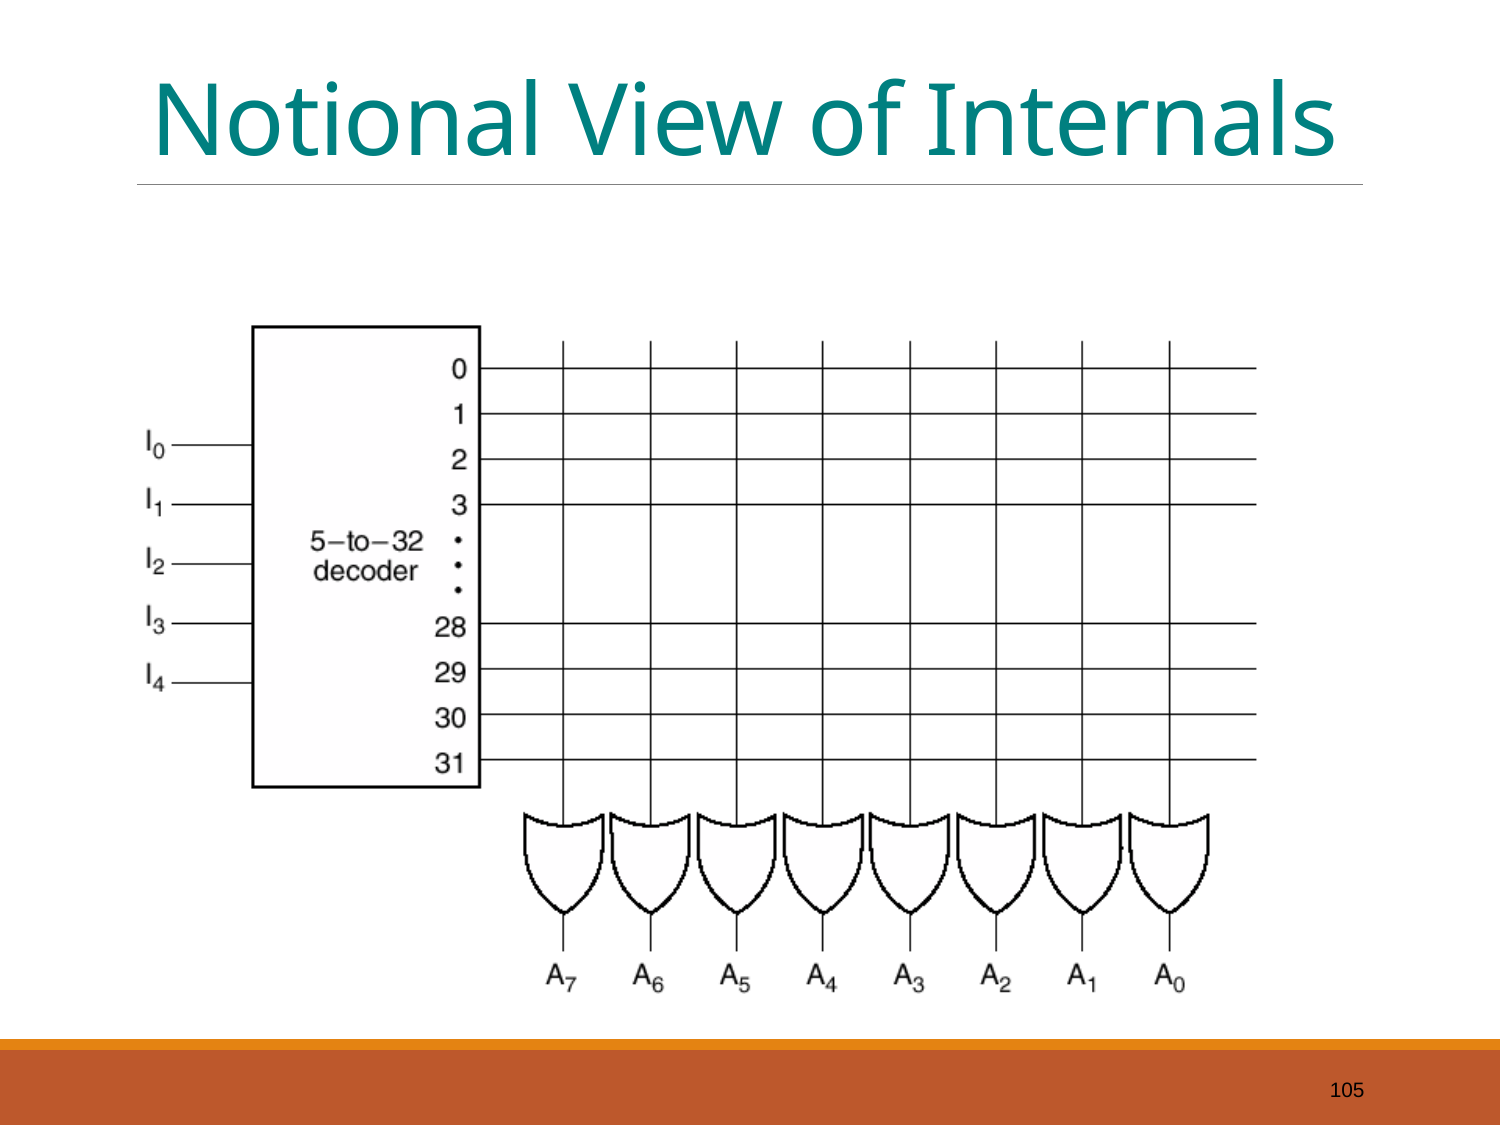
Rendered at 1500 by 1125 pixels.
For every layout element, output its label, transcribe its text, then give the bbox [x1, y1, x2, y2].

title Notional View of Internals [135, 47, 1373, 184]
slide_number 105 [1218, 1059, 1380, 1120]
picture [124, 299, 1278, 1009]
